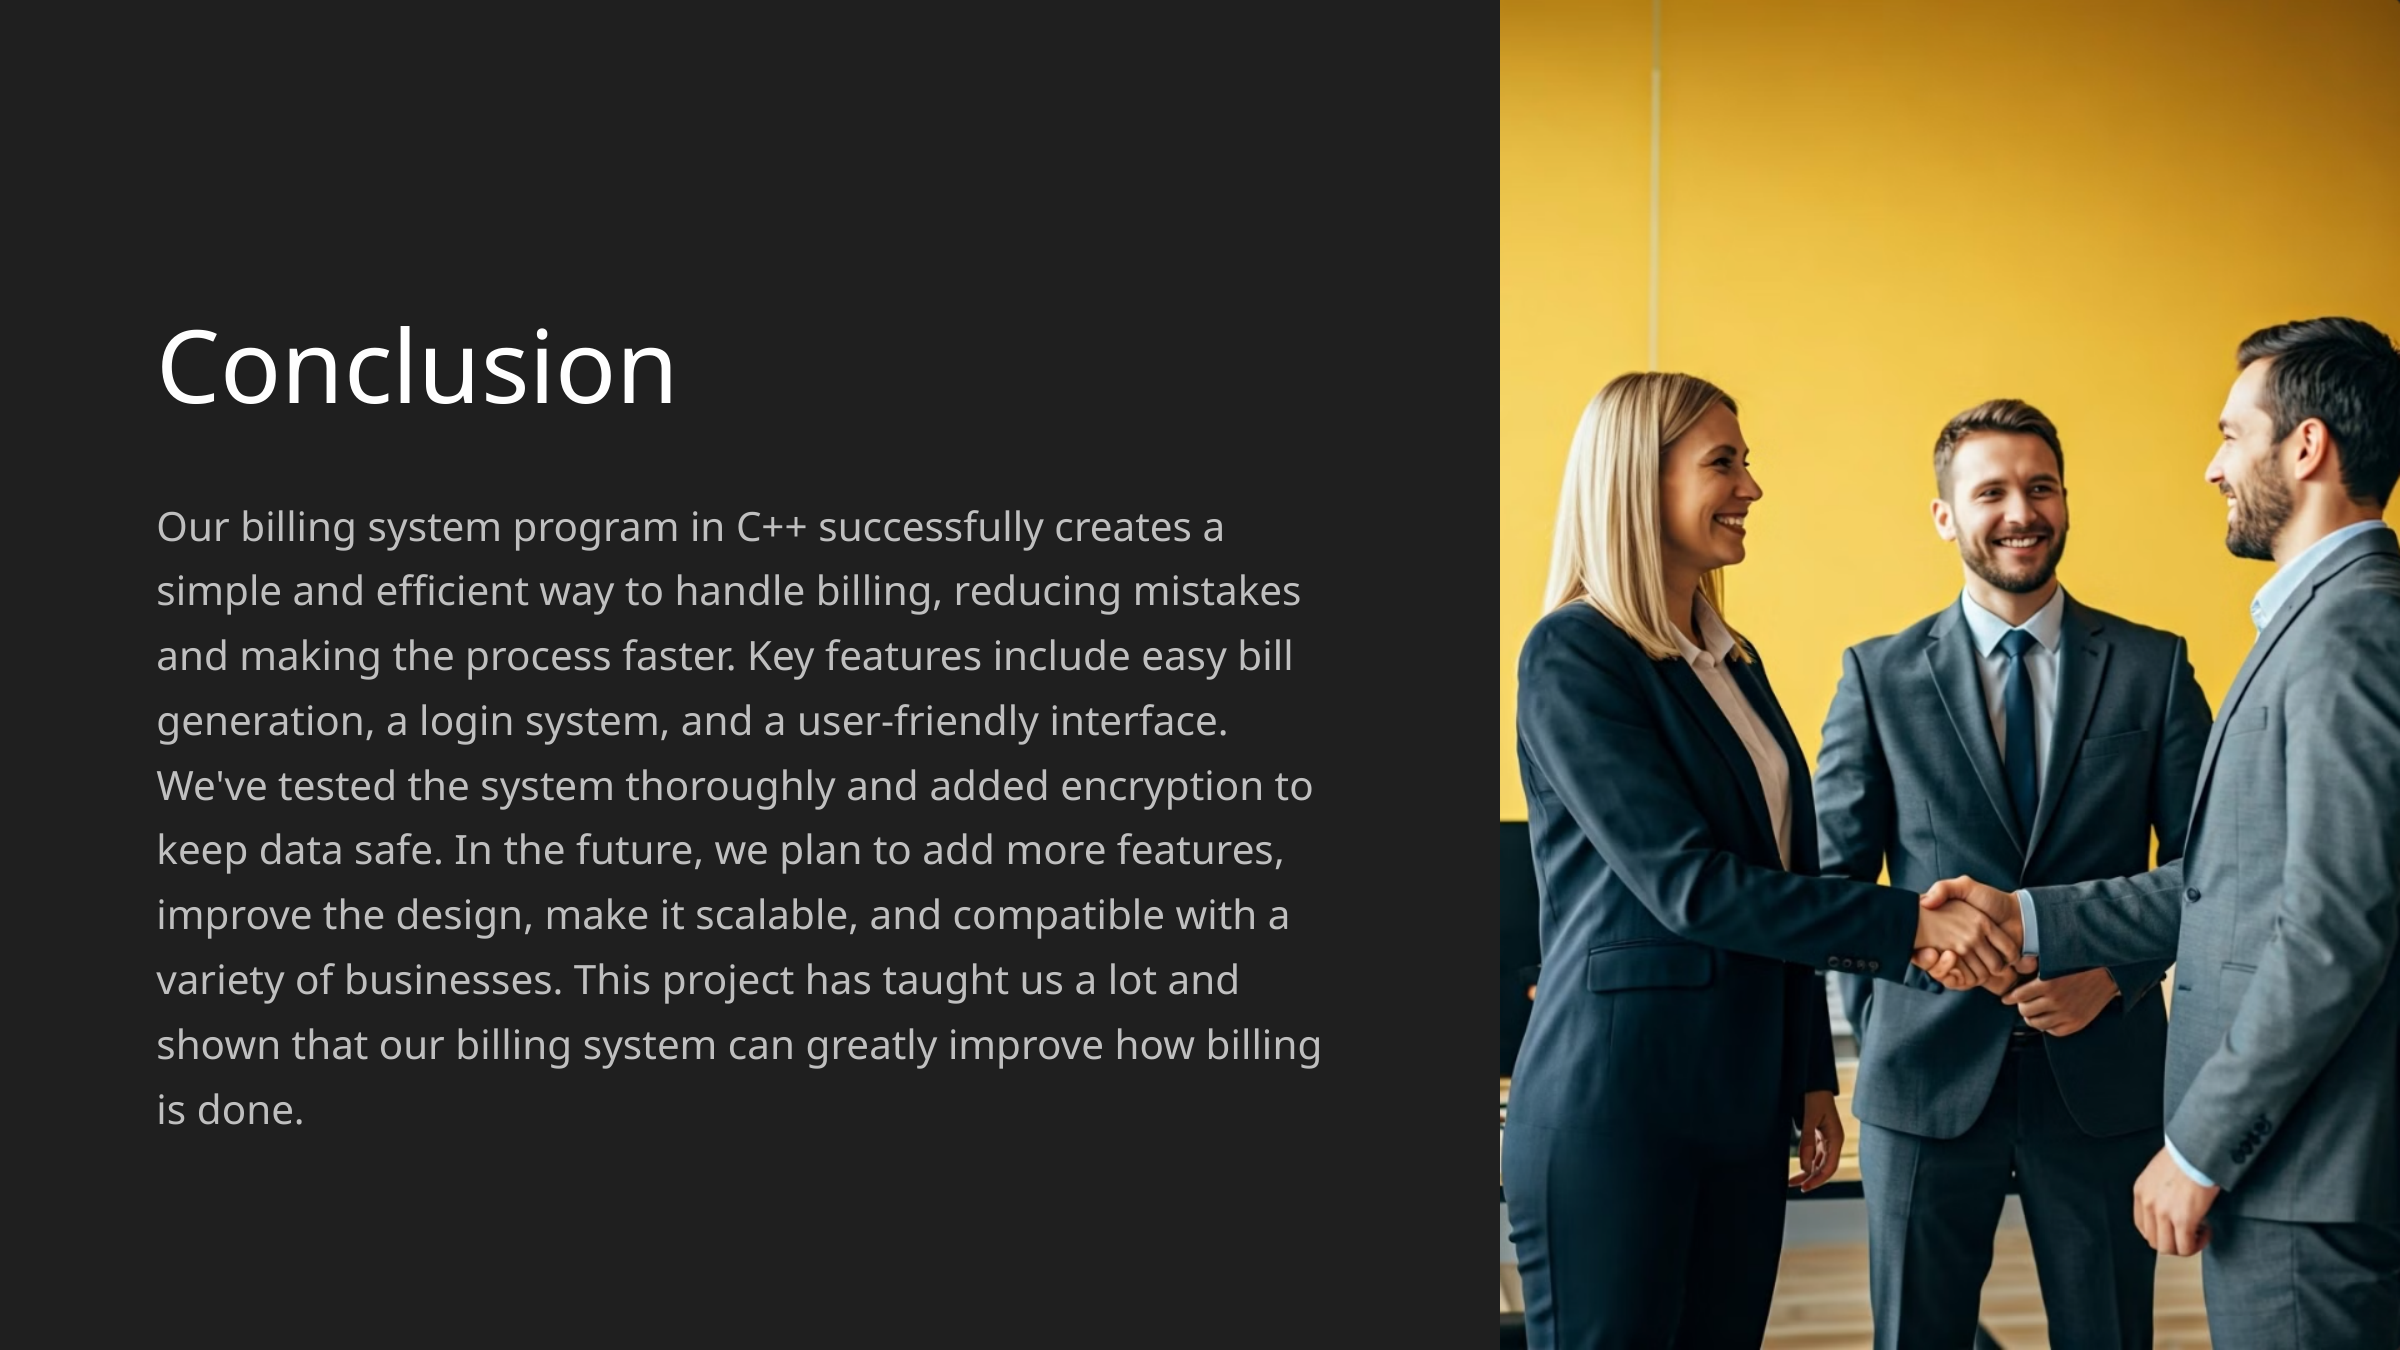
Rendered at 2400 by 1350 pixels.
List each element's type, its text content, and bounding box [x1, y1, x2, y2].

picture [1499, 0, 2400, 1350]
text_box Conclusion [141, 289, 1155, 417]
text_box [0, 0, 1499, 1350]
text_box Our billing system program in C++ successfully creates a simple and efficient way to handle billing, reducing mistakes and making the process faster. Key features include easy bill generation, a login system, and a user-friendly interface. We've tested the system thoroughly and added encryption to keep data safe. In the future, we plan to add more features, improve the design, make it scalable, and compatible with a variety of businesses. This project has taught us a lot and shown that our billing system can greatly improve how billing is done. [141, 476, 1359, 1061]
